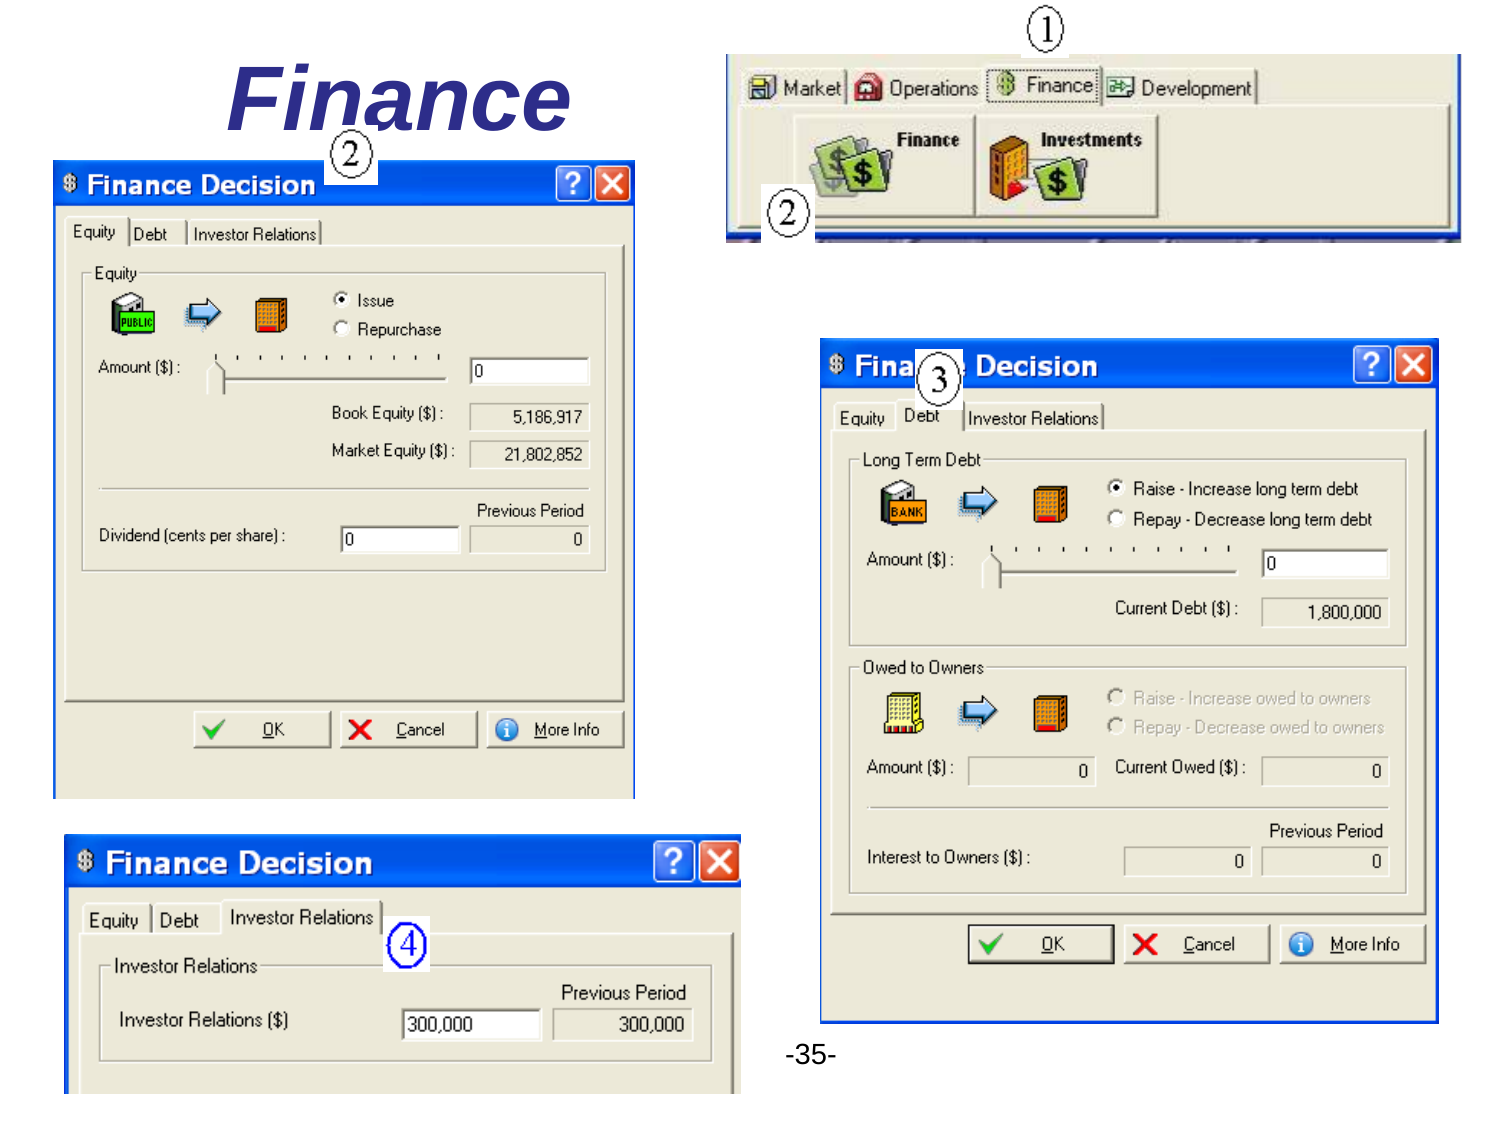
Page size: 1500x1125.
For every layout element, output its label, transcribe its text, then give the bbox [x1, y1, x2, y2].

picture [820, 337, 1439, 1024]
title Finance [0, 0, 1019, 188]
picture [52, 125, 636, 799]
picture [64, 833, 741, 1095]
picture [726, 0, 1463, 245]
slide_number -35- [501, 1027, 853, 1107]
